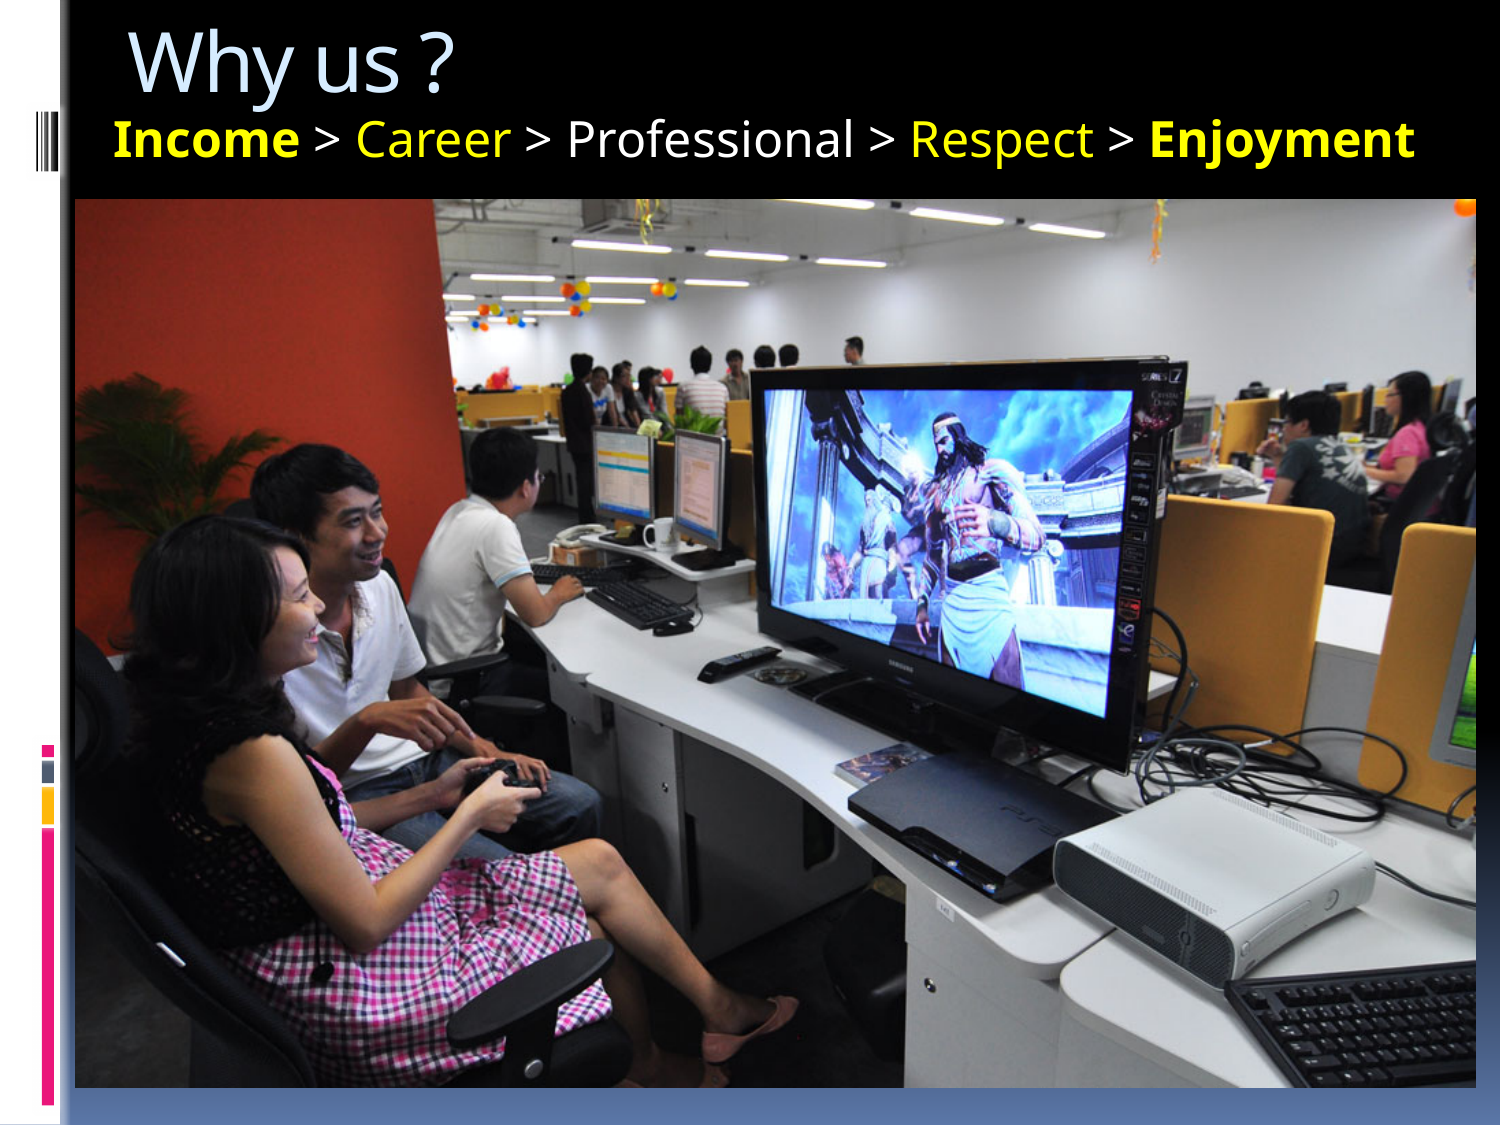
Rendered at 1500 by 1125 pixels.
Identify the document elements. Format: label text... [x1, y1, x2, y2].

picture [74, 199, 1476, 1088]
list Income > Career > Professional > Respect > Enjoyment [87, 99, 1500, 188]
title Why us ? [113, 1, 1389, 99]
